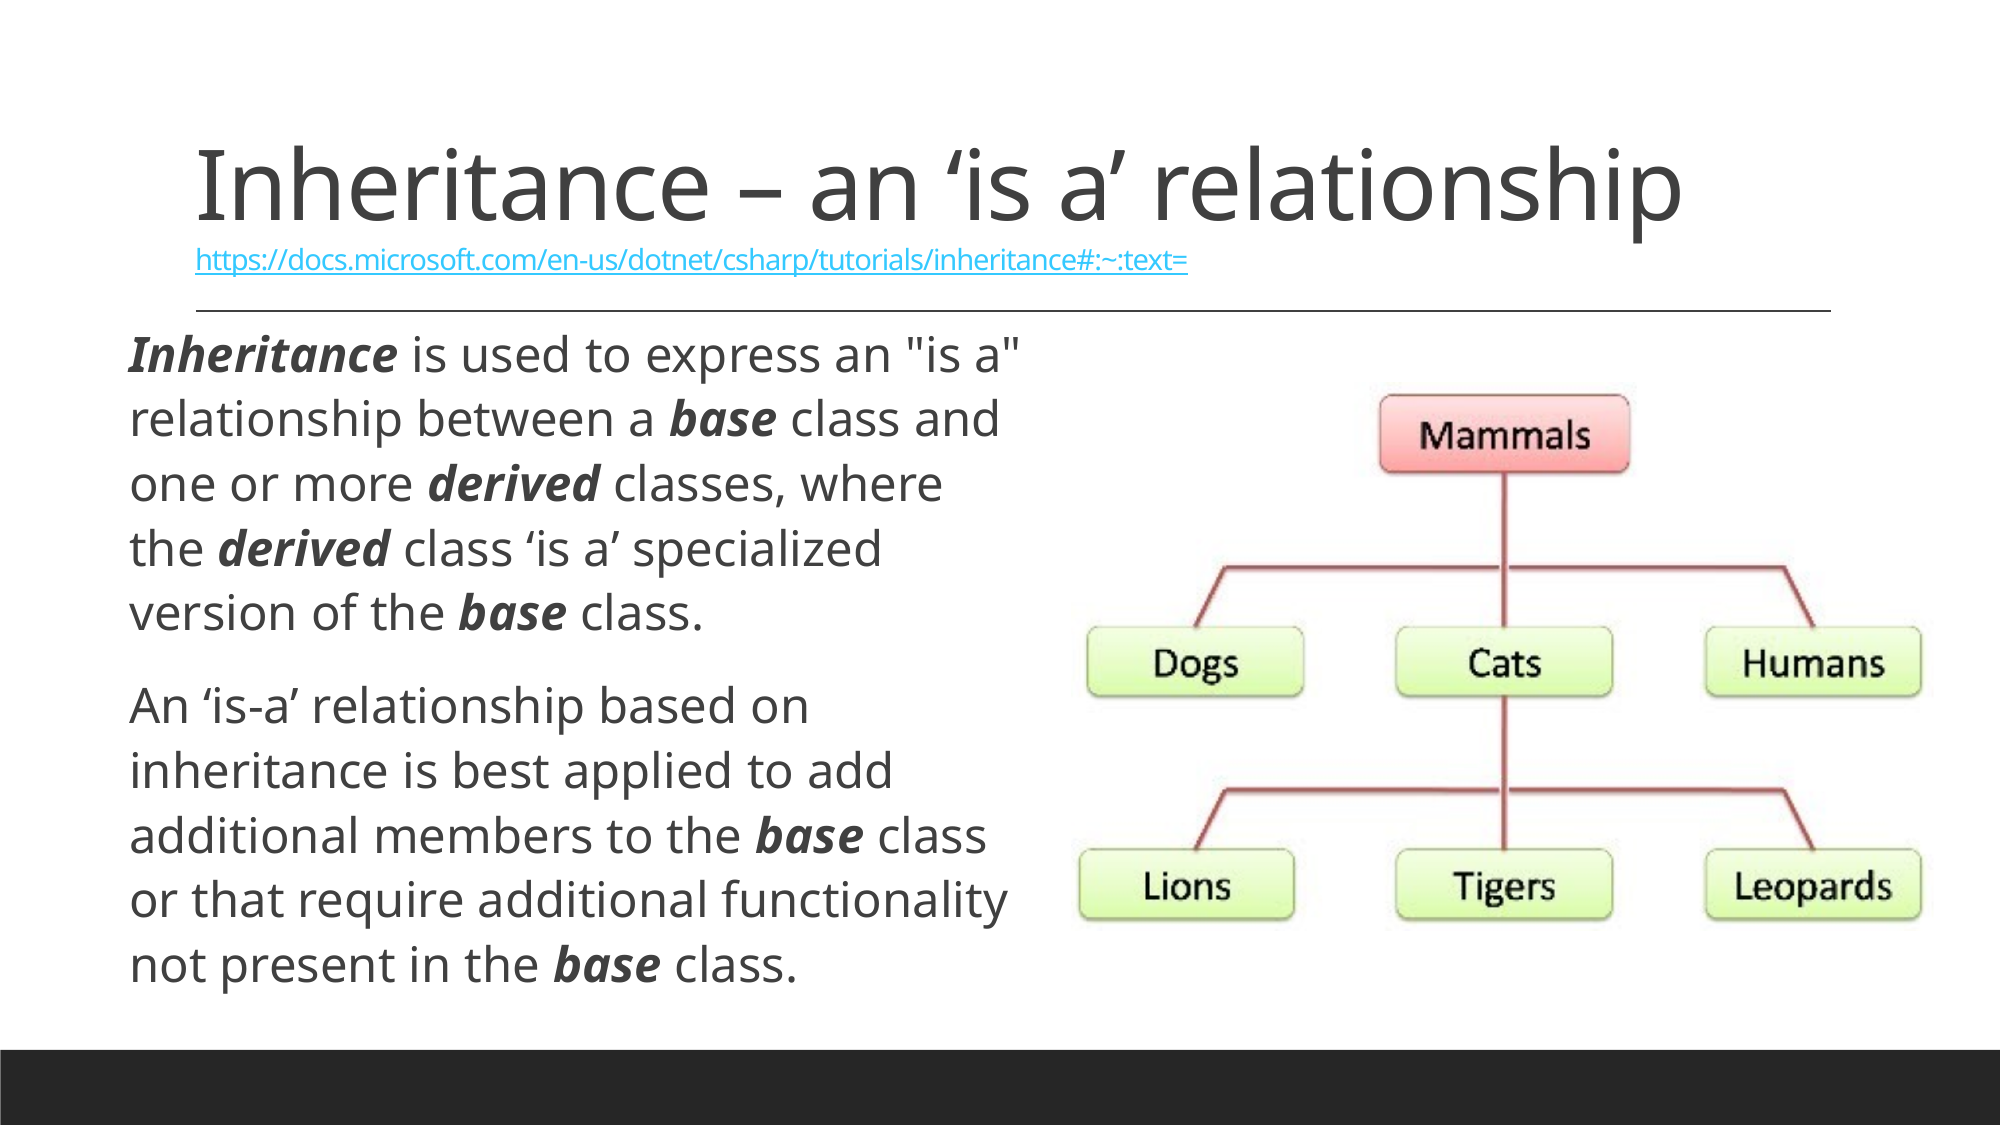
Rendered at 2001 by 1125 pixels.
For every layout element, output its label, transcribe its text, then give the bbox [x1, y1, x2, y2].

list Inheritance is used to express an "is a" relationship between a base class and one or more derived classes, where the derived class ‘is a’ specialized version of the base class. An ‘is-a’ relationship based on inheritance is best applied to add additional members to the base class or that require additional functionality not present in the base class. [114, 309, 1024, 1055]
title Inheritance – an ‘is a’ relationship https://docs.microsoft.com/en-us/dotnet/csharp/tutorials/inheritance#:~:text= [179, 47, 1830, 285]
picture [1042, 367, 1945, 937]
